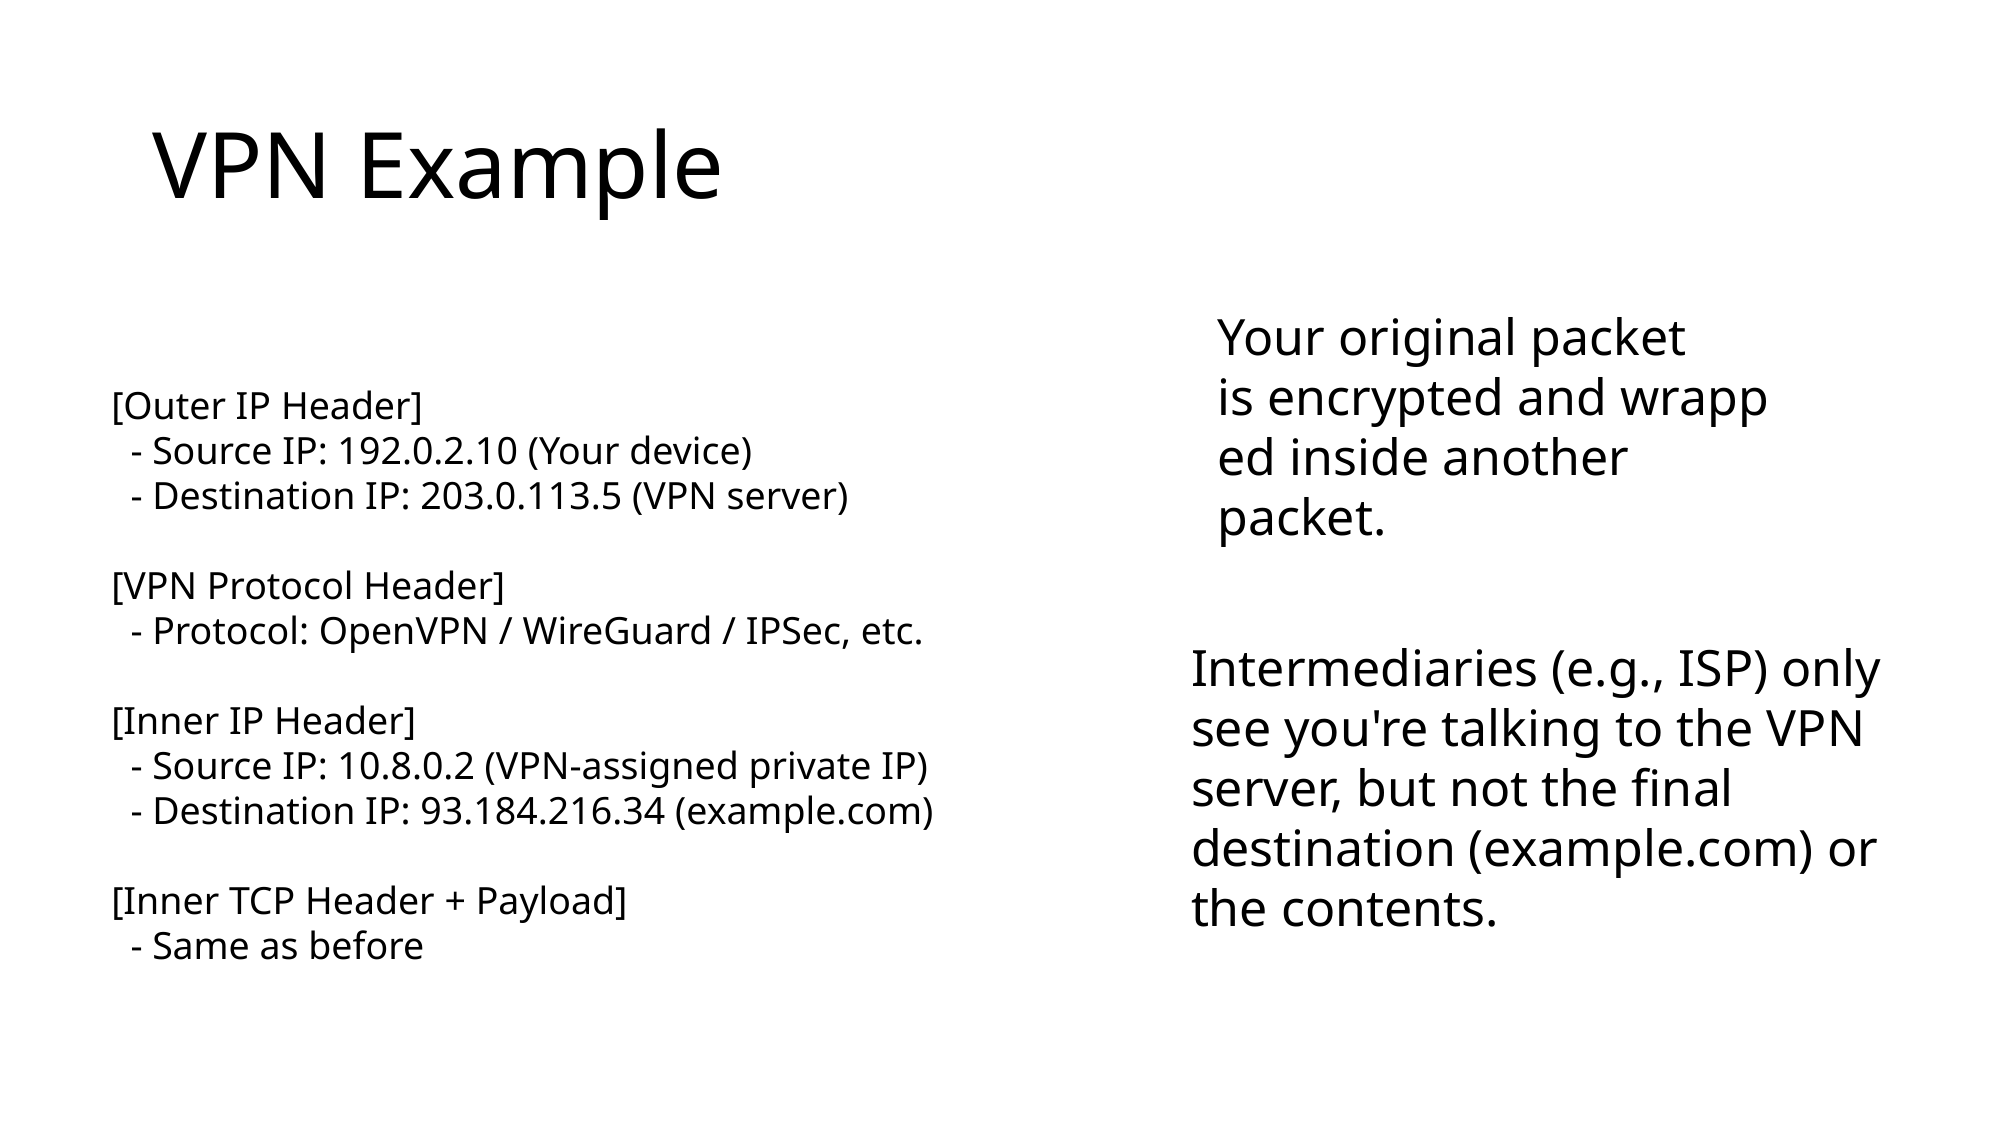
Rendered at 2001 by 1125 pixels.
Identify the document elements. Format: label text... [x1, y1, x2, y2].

text_box Your original packet is encrypted and wrapped inside another packet. [1202, 298, 1800, 554]
text_box [Outer IP Header] - Source IP: 192.0.2.10 (Your device) - Destination IP: 203.0.113.5 (VPN server) [VPN Protocol Header] - Protocol: OpenVPN / WireGuard / IPSec, etc. [Inner IP Header] - Source IP: 10.8.0.2 (VPN-assigned private IP) - Destination IP: 93.184.216.34 (example.com) [Inner TCP Header + Payload] - Same as before [96, 374, 1097, 974]
title VPN Example [137, 59, 1863, 278]
text_box Intermediaries (e.g., ISP) only see you're talking to the VPN server, but not the final destination (example.com) or the contents. [1176, 629, 1942, 945]
